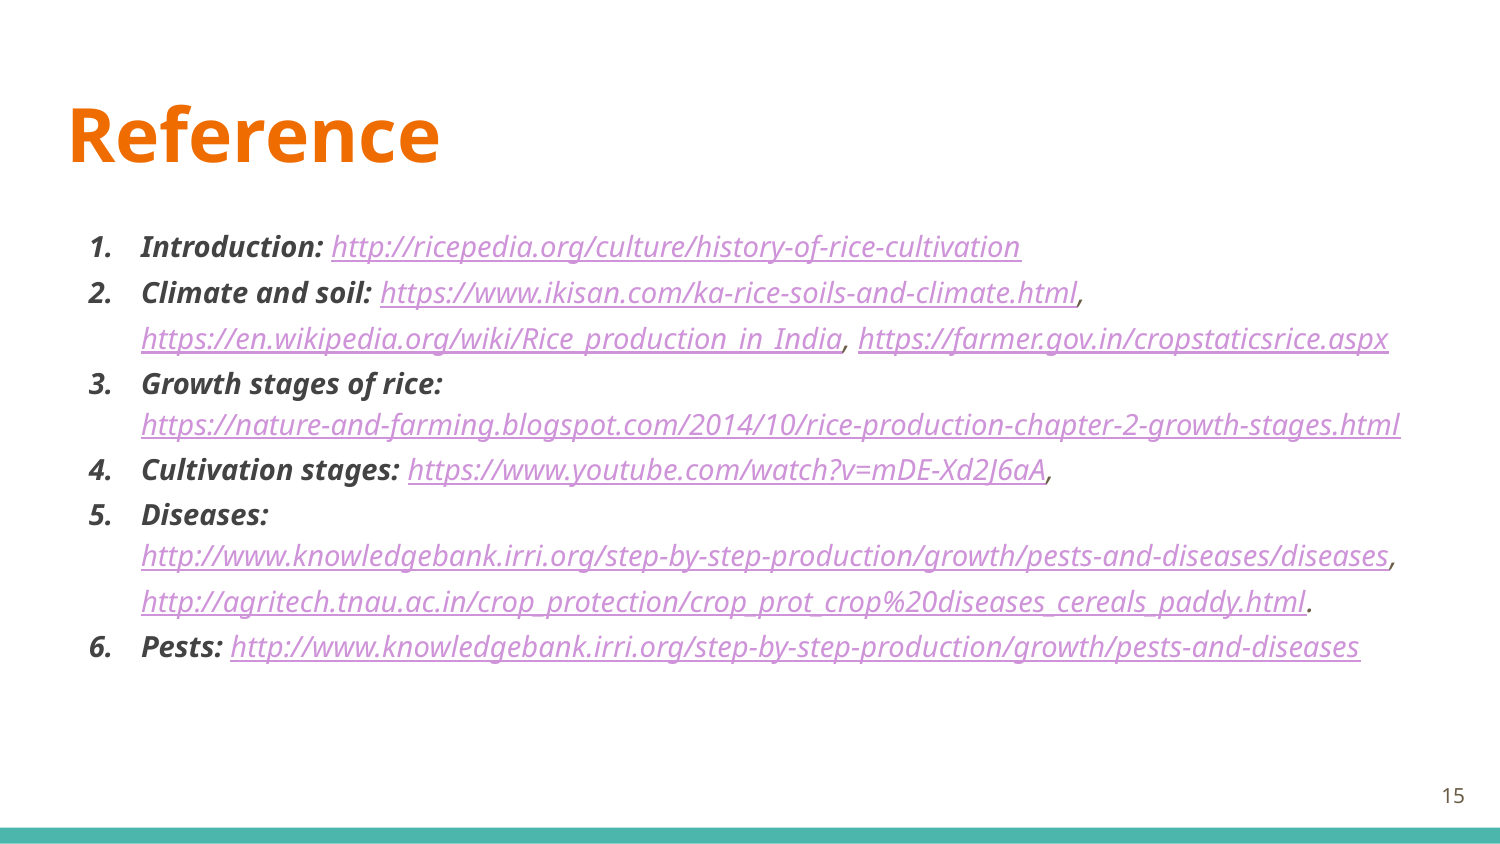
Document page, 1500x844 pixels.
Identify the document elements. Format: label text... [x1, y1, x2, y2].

title Reference [51, 72, 1449, 189]
slide_number ‹#› [1389, 764, 1480, 830]
list Introduction: http://ricepedia.org/culture/history-of-rice-cultivation Climate and soil: https://www.ikisan.com/ka-rice-soils-and-climate.html, https://en.wikipedia.org/wiki/Rice_production_in_India, https://farmer.gov.in/cropstaticsrice.aspx Growth stages of rice: https://nature-and-farming.blogspot.com/2014/10/rice-production-chapter-2-growth-stages.html Cultivation stages: https://www.youtube.com/watch?v=mDE-Xd2J6aA, Diseases: http://www.knowledgebank.irri.org/step-by-step-production/growth/pests-and-diseases/diseases, http://agritech.tnau.ac.in/crop_protection/crop_prot_crop%20diseases_cereals_paddy.html. Pests: http://www.knowledgebank.irri.org/step-by-step-production/growth/pests-and-diseases [51, 207, 1449, 750]
